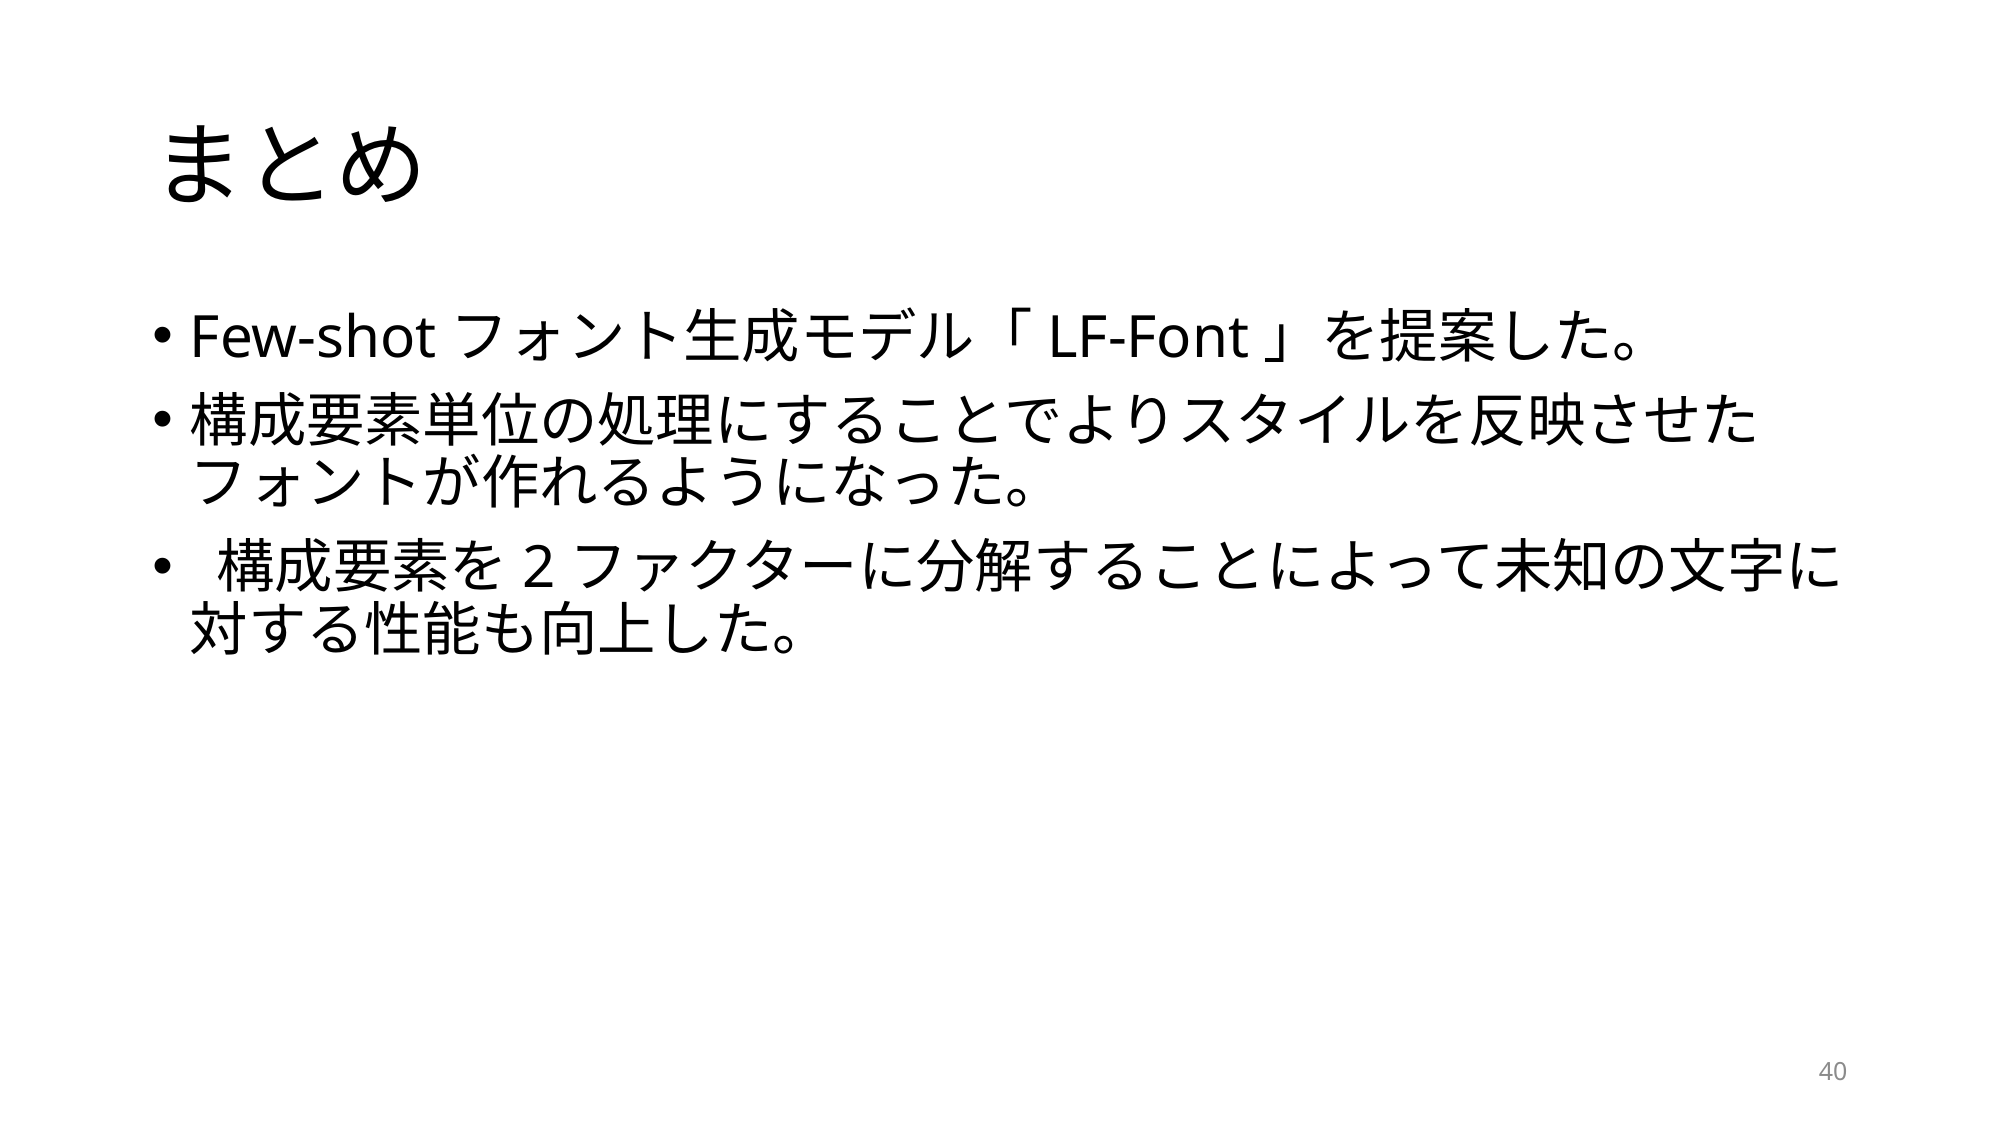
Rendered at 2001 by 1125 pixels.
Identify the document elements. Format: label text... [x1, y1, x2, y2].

slide_number 40 [1412, 1042, 1863, 1103]
list Few-shotフォント生成モデル「LF-Font」を提案した。 構成要素単位の処理にすることでよりスタイルを反映させたフォントが作れるようになった。 構成要素を2ファクターに分解することによって未知の文字に対する性能も向上した。 [137, 299, 1863, 1014]
title まとめ [137, 59, 1863, 278]
